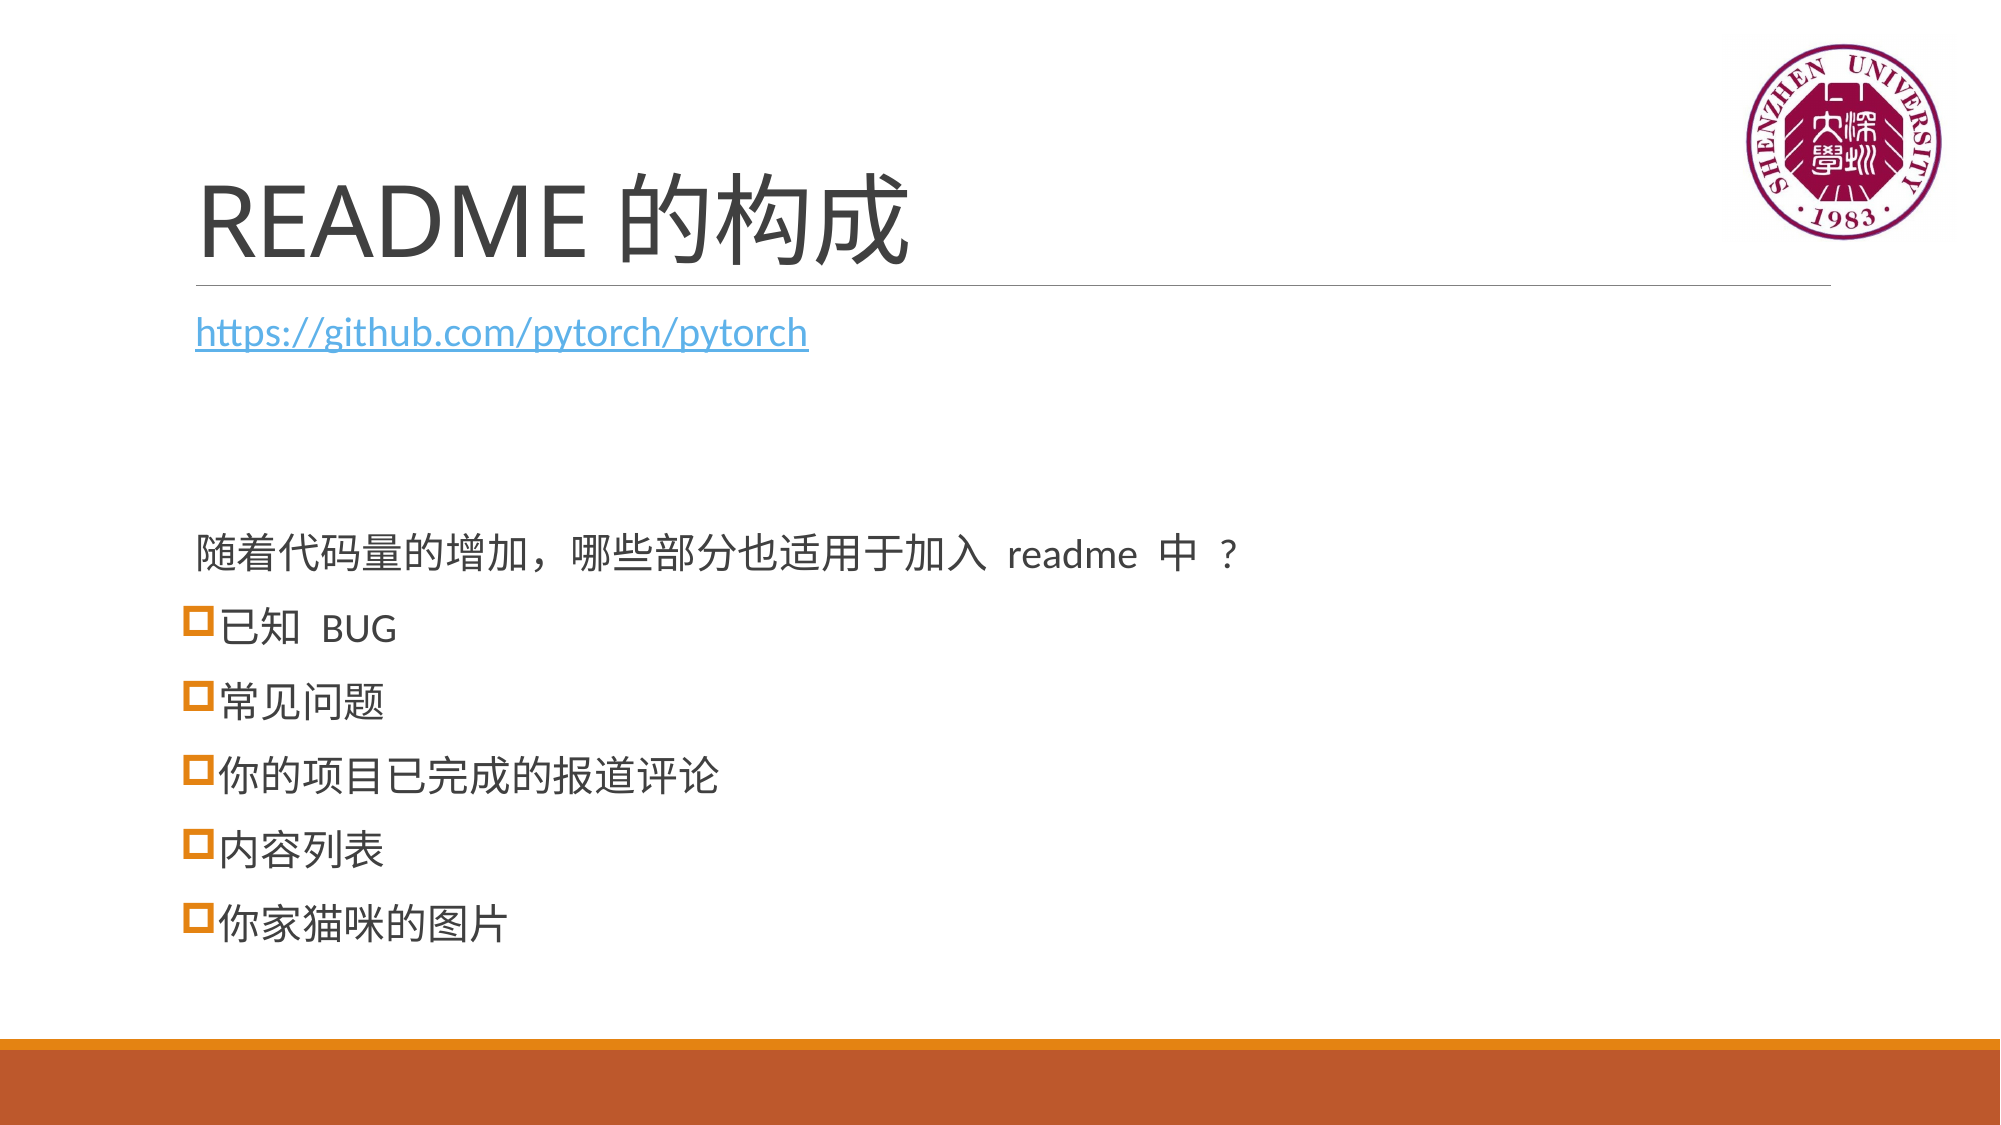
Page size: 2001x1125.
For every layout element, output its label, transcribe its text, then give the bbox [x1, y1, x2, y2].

title README的构成 [180, 47, 1830, 285]
picture [1722, 34, 1957, 242]
list https://github.com/pytorch/pytorch 随着代码量的增加，哪些部分也适用于加入 readme 中 ? 已知 BUG 常见问题 你的项目已完成的报道评论 内容列表 你家猫咪的图片 [180, 302, 1830, 963]
